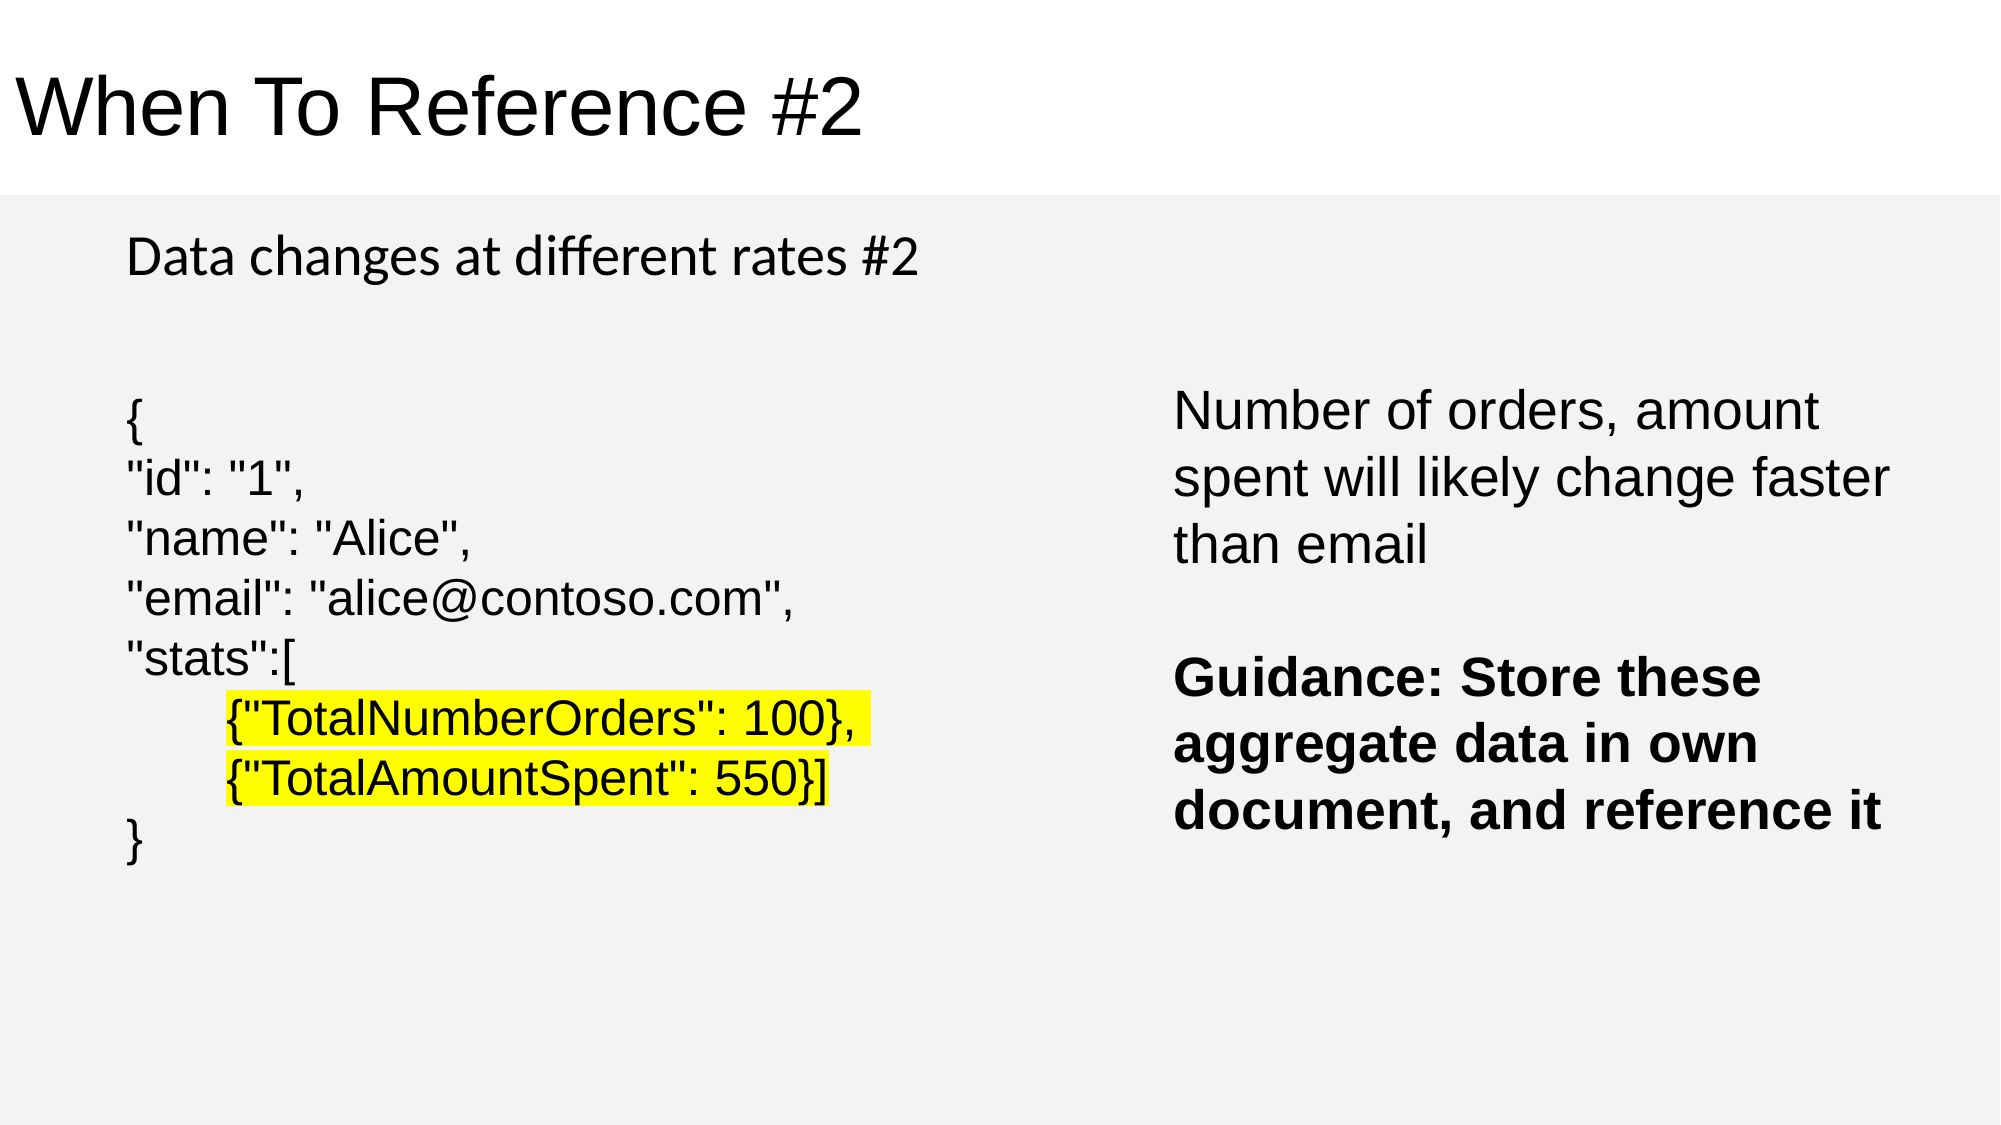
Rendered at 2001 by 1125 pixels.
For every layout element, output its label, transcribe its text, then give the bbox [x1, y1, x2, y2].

text_box { "id": "1", "name": "Alice", "email": "alice@contoso.com", "stats":[ {"TotalNumberOrders": 100}, {"TotalAmountSpent": 550}] } [111, 377, 1486, 873]
text_box Number of orders, amount spent will likely change faster than email Guidance: Store these aggregate data in own document, and reference it [1173, 374, 1895, 841]
title When To Reference #2 [0, 0, 1725, 218]
text_box Data changes at different rates #2 [111, 217, 1920, 410]
